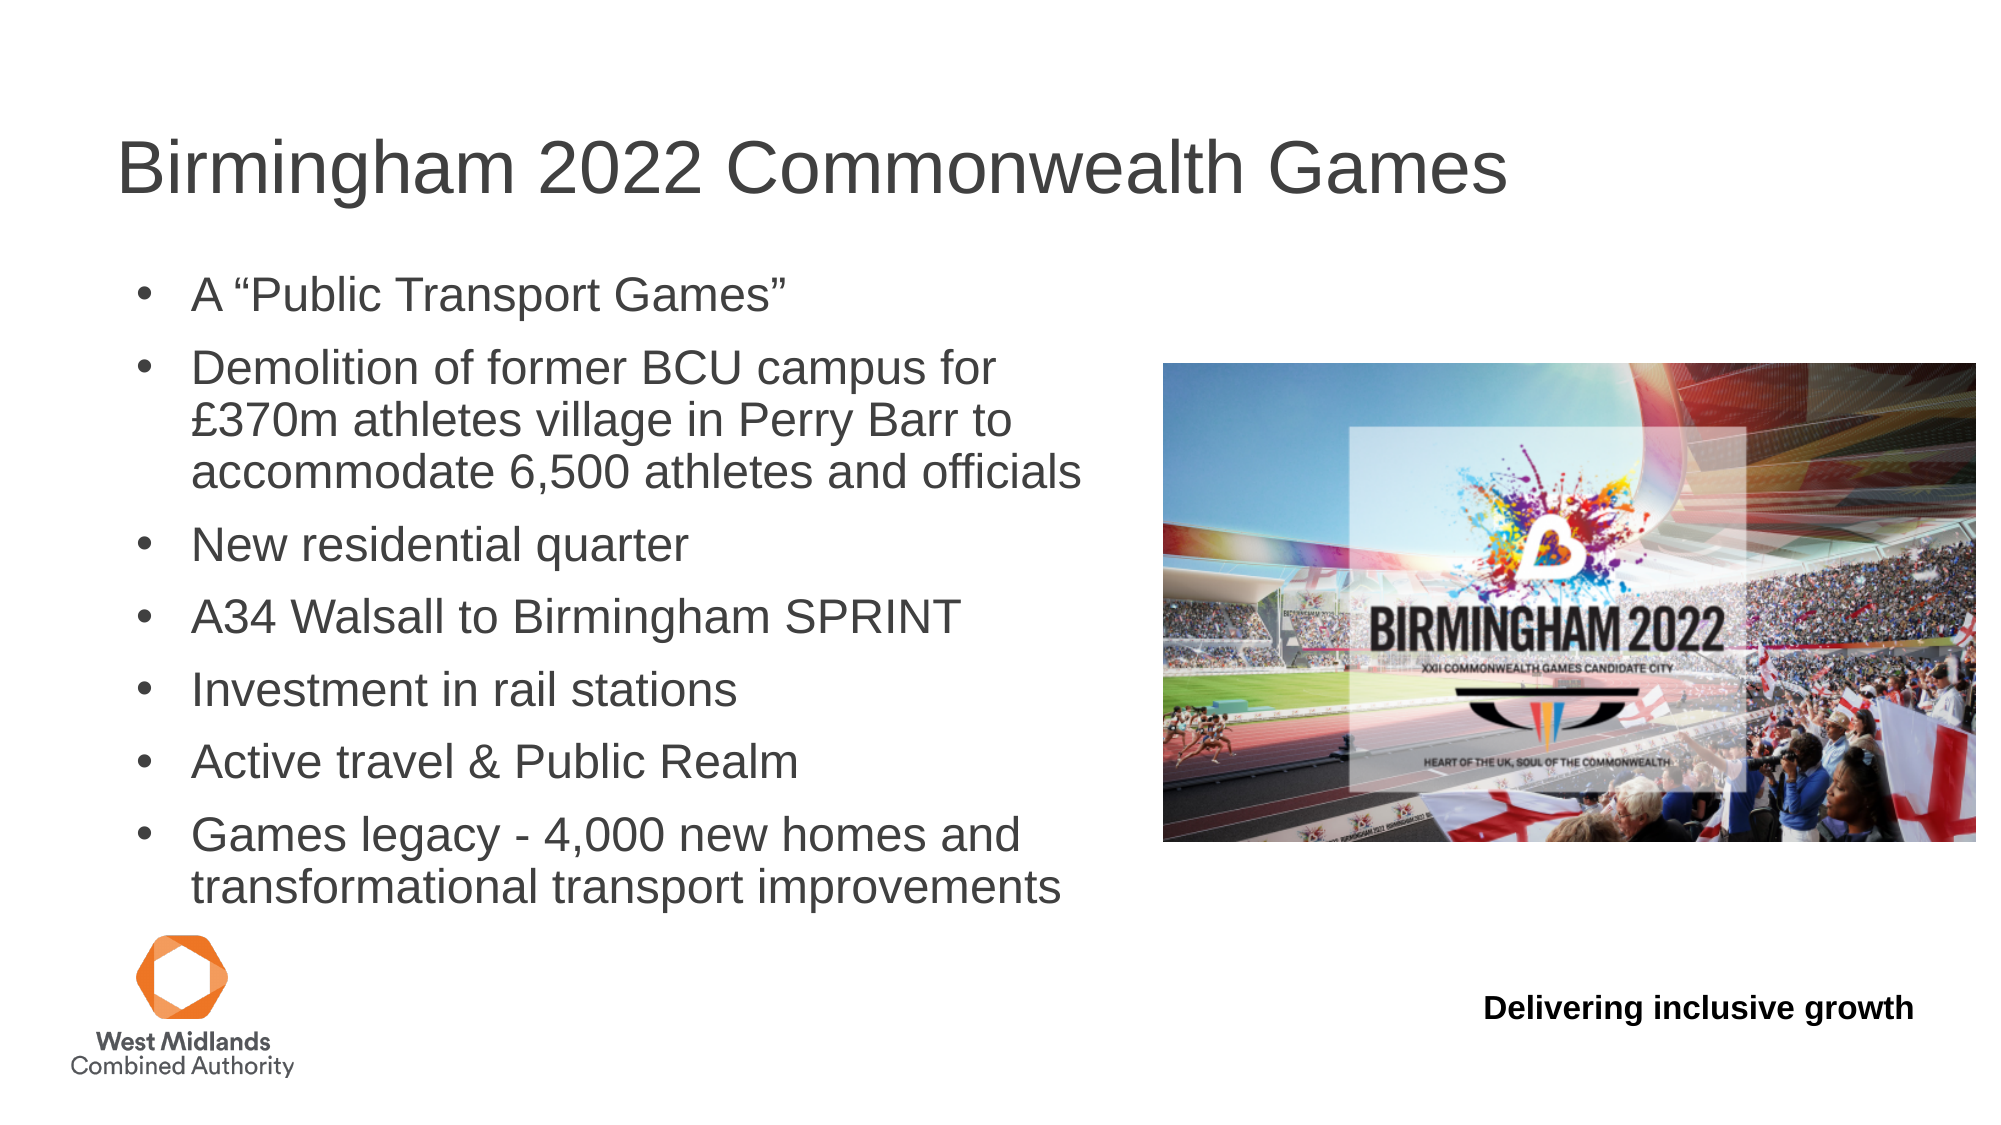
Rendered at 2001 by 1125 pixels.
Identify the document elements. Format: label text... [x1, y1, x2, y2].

picture [1163, 363, 1976, 842]
subtitle A “Public Transport Games” Demolition of former BCU campus for £370m athletes village in Perry Barr to accommodate 6,500 athletes and officials New residential quarter A34 Walsall to Birmingham SPRINT Investment in rail stations Active travel & Public Realm Games legacy - 4,000 new homes and transformational transport improvements [121, 262, 1150, 928]
title Birmingham 2022 Commonwealth Games [101, 64, 1800, 217]
